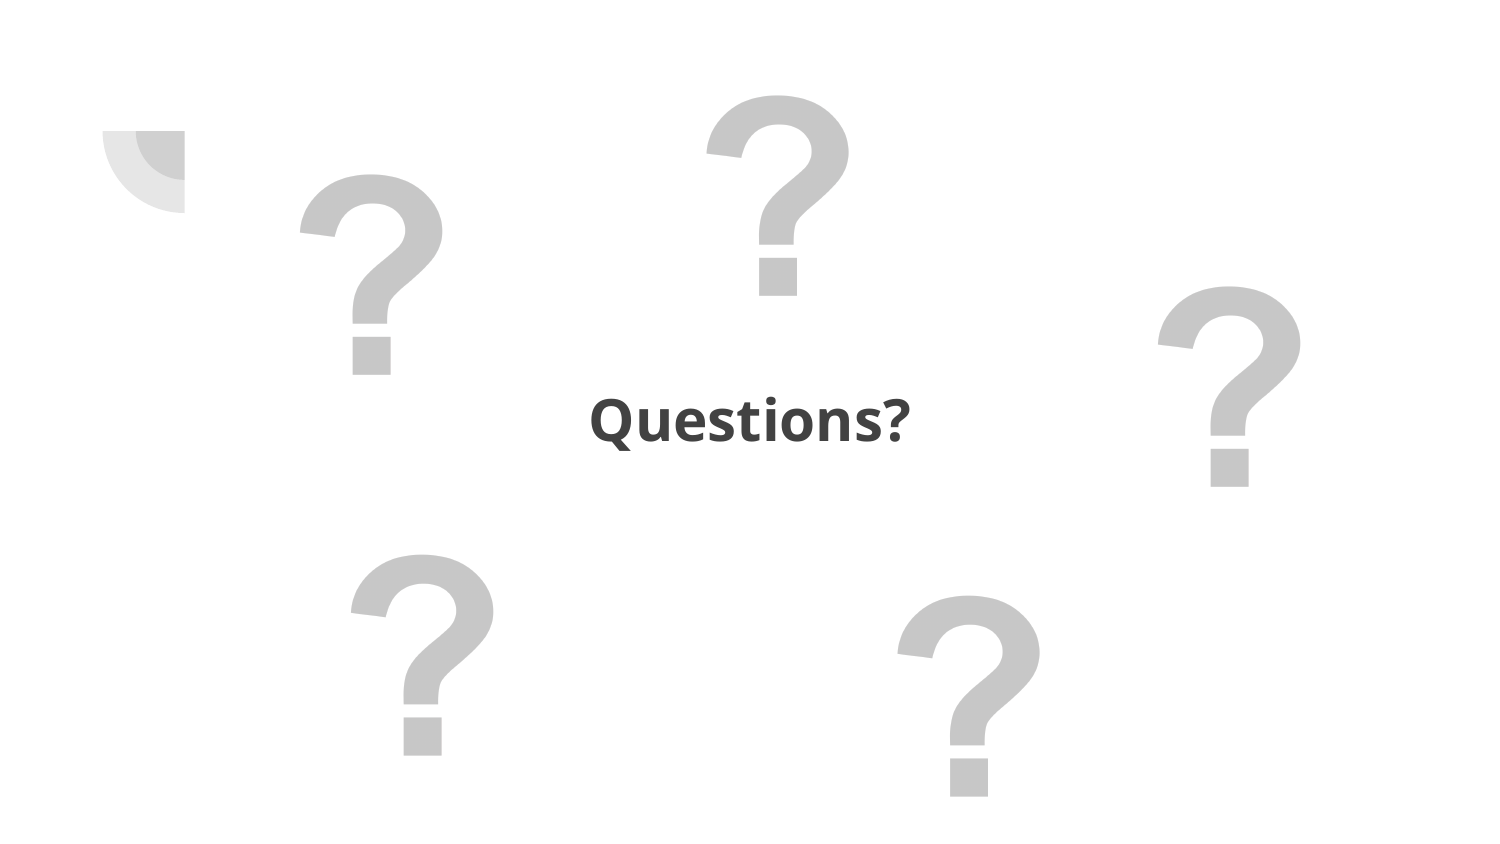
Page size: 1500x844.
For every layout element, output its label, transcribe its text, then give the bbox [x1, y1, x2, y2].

picture [152, 35, 985, 435]
picture [203, 495, 629, 815]
picture [749, 227, 1436, 844]
title Questions? [173, 368, 1005, 476]
